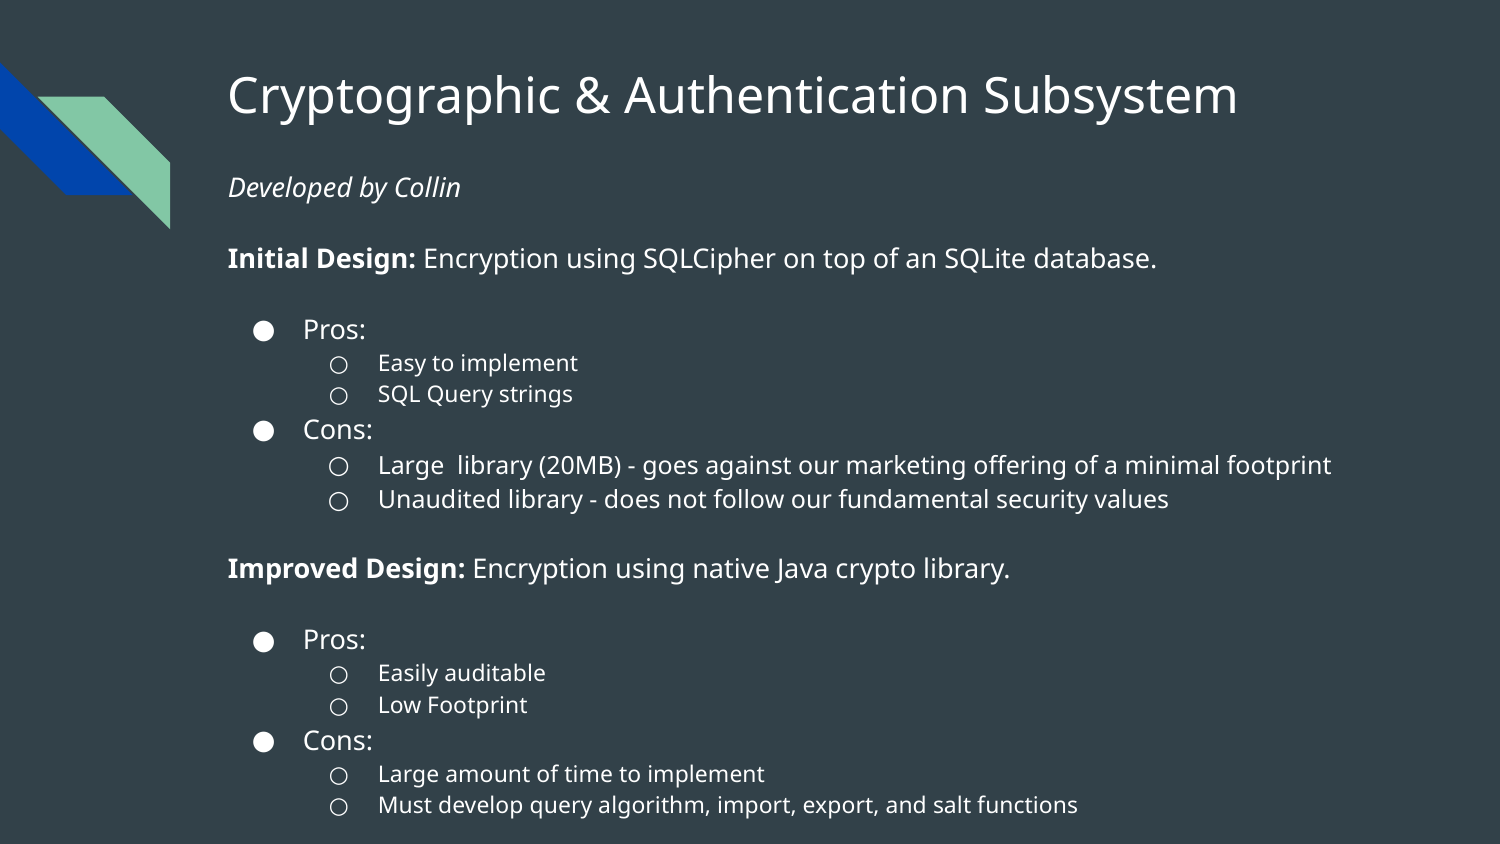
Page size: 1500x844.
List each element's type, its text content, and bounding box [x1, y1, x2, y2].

title Cryptographic & Authentication Subsystem [212, 48, 1411, 153]
list Developed by Collin Initial Design: Encryption using SQLCipher on top of an SQLite database. Pros: Easy to implement SQL Query strings Cons: Large library (20MB) - goes against our marketing offering of a minimal footprint Unaudited library - does not follow our fundamental security values Improved Design: Encryption using native Java crypto library. Pros: Easily auditable Low Footprint Cons: Large amount of time to implement Must develop query algorithm, import, export, and salt functions [212, 150, 1395, 844]
